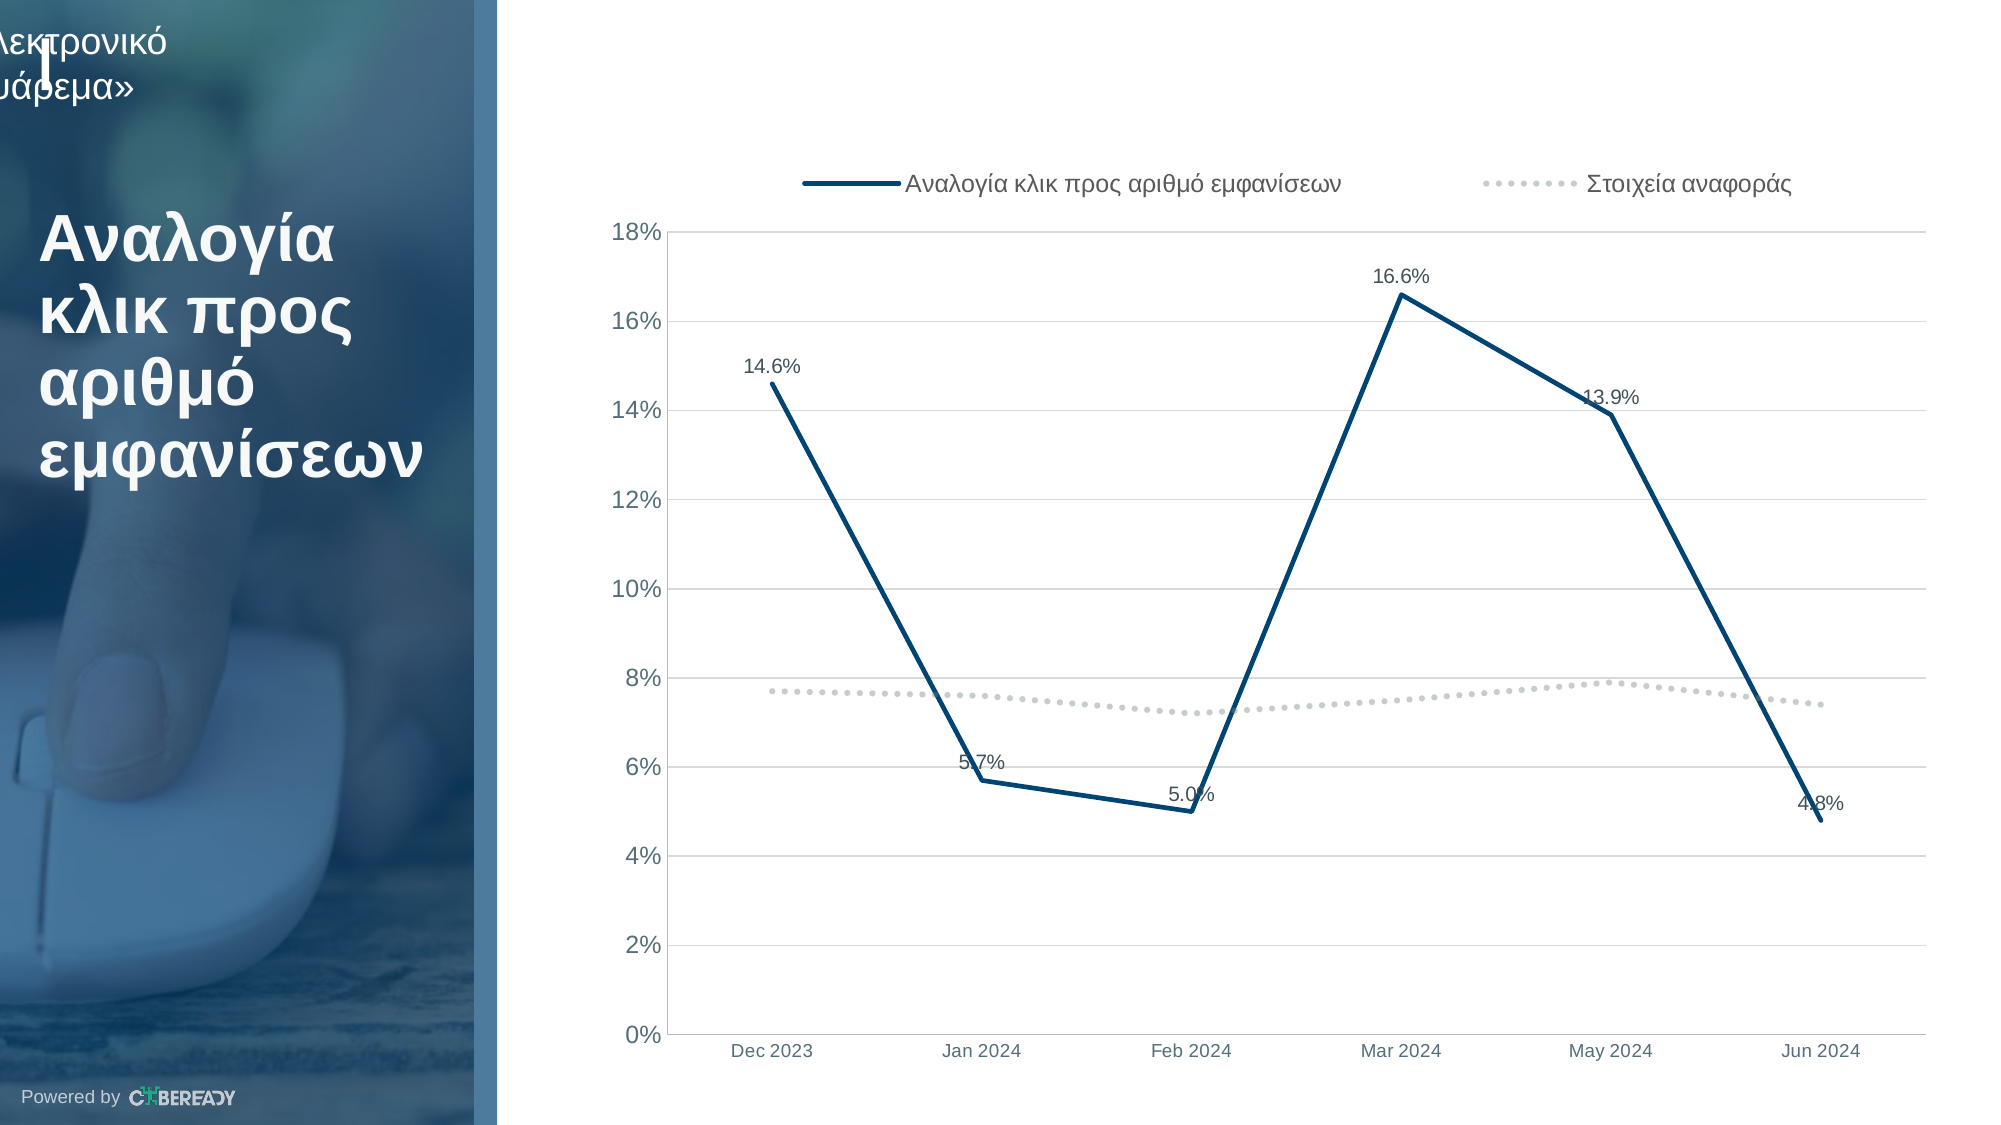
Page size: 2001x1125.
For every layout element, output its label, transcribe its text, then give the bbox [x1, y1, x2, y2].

picture [0, 0, 474, 1125]
chart [583, 151, 1954, 1081]
text_box Αναλογία κλικ προς αριθμό εμφανίσεων [38, 204, 471, 492]
